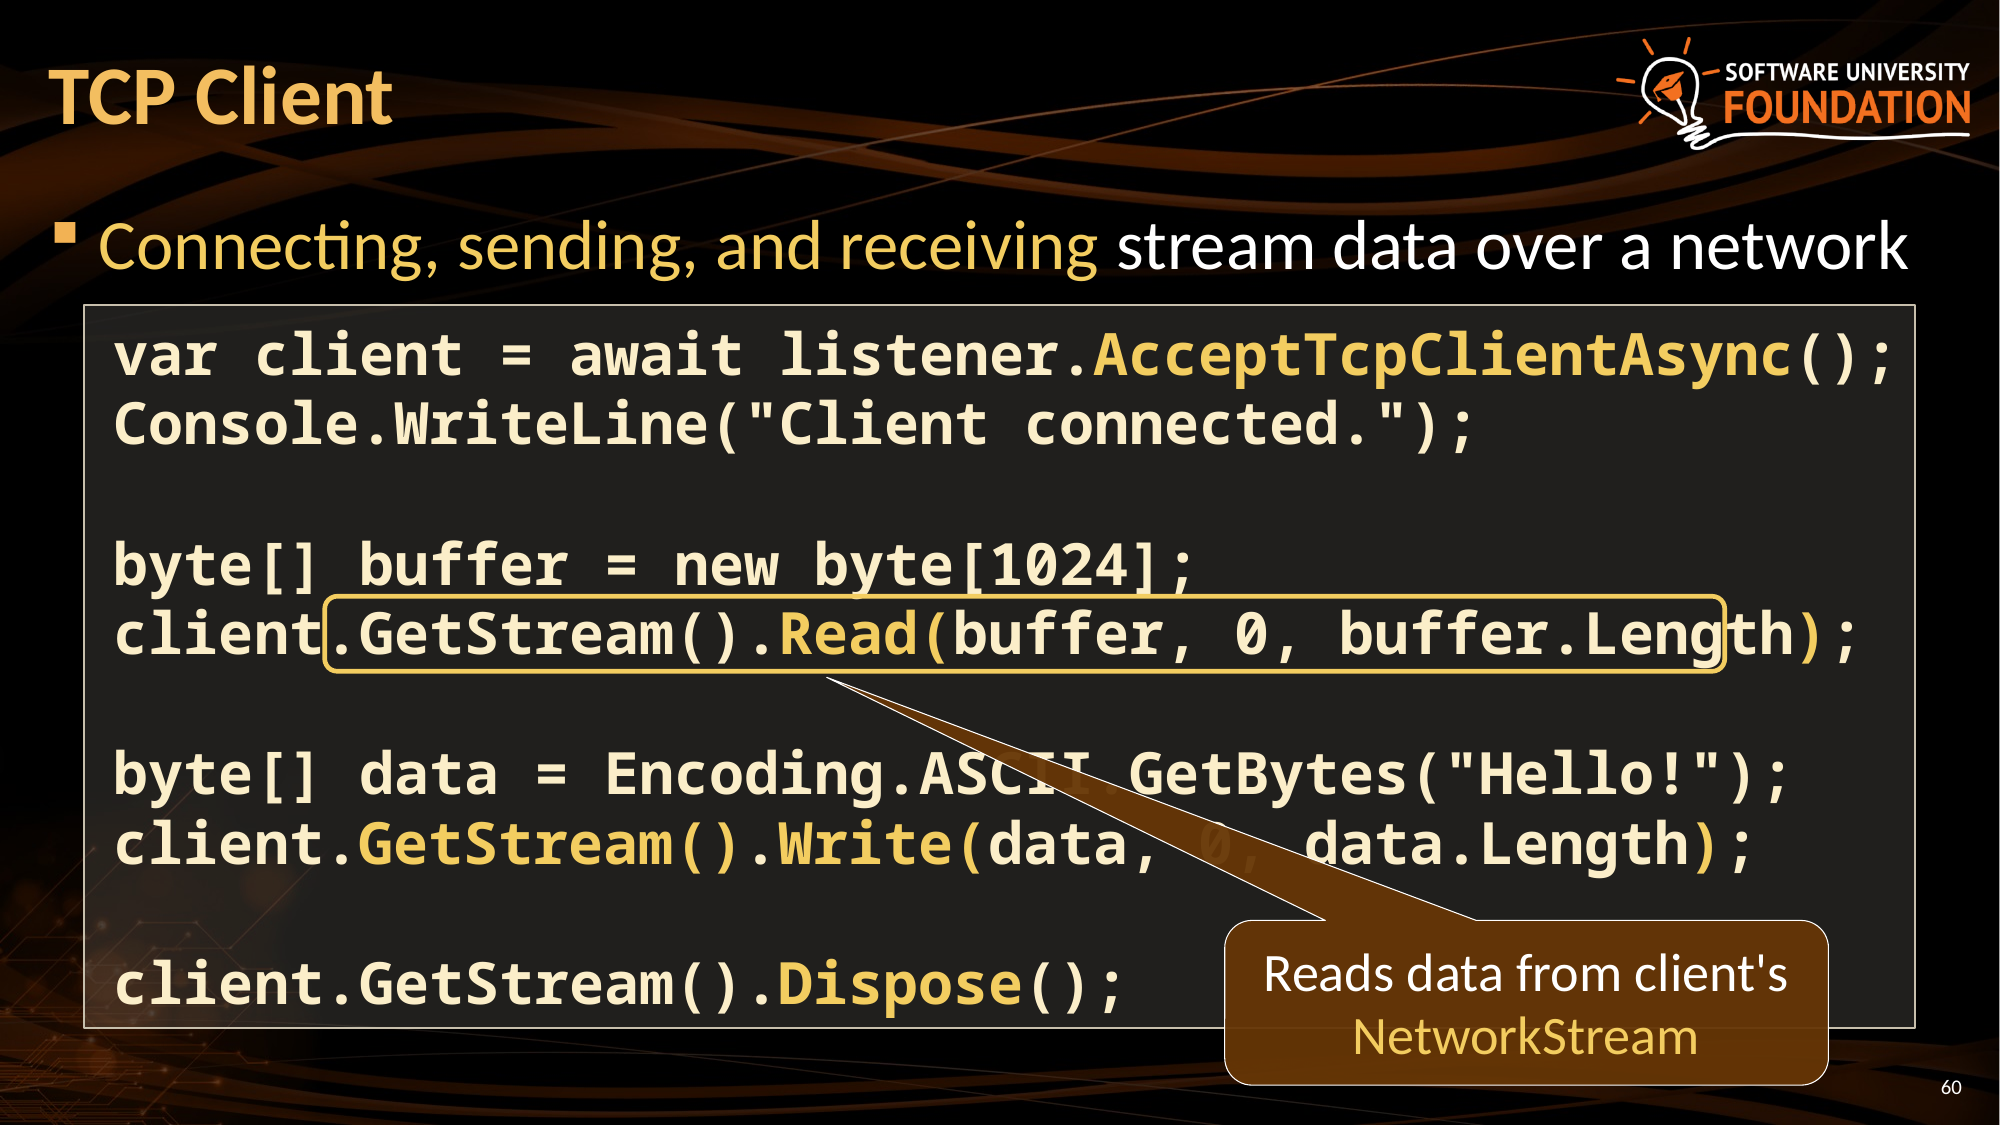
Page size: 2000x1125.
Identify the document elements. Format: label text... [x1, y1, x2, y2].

list Connecting, sending, and receiving stream data over a network [31, 188, 1968, 1103]
text_box Reads data from client's NetworkStream [826, 677, 1829, 1086]
picture [0, 0, 2000, 1125]
text_box var client = await listener.AcceptTcpClientAsync(); Console.WriteLine("Client connected."); byte[] buffer = new byte[1024]; client.GetStream().Read(buffer, 0, buffer.Length); byte[] data = Encoding.ASCII.GetBytes("Hello!"); client.GetStream().Write(data, 0, data.Length); client.GetStream().Dispose(); [83, 304, 1916, 1029]
title TCP Client [30, 6, 1602, 189]
text_box [323, 595, 1726, 673]
